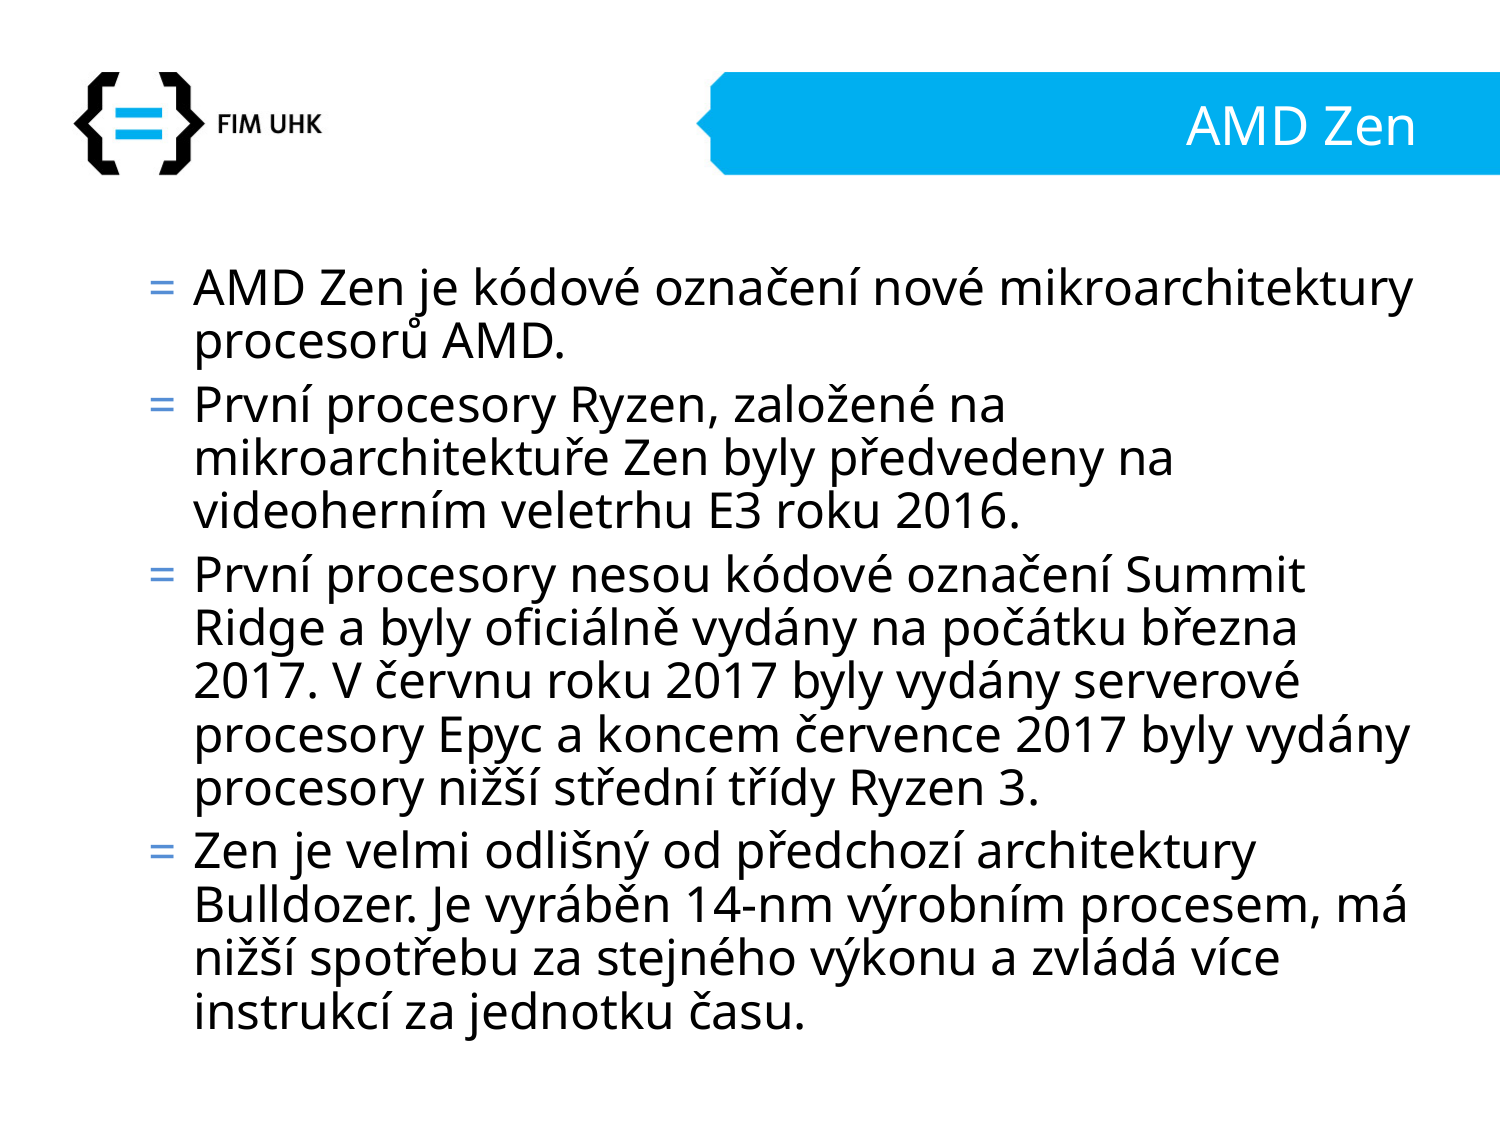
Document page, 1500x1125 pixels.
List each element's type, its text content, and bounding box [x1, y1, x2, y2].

title AMD Zen [766, 78, 1434, 169]
list AMD Zen je kódové označení nové mikroarchitektury procesorů AMD. První procesory Ryzen, založené na mikroarchitektuře Zen byly předvedeny na videoherním veletrhu E3 roku 2016. První procesory nesou kódové označení Summit Ridge a byly oficiálně vydány na počátku března 2017. V červnu roku 2017 byly vydány serverové procesory Epyc a koncem července 2017 byly vydány procesory nižší střední třídy Ryzen 3. Zen je velmi odlišný od předchozí architektury Bulldozer. Je vyráběn 14-nm výrobním procesem, má nižší spotřebu za stejného výkonu a zvládá více instrukcí za jednotku času. [148, 262, 1425, 1043]
picture [0, 0, 1500, 1125]
